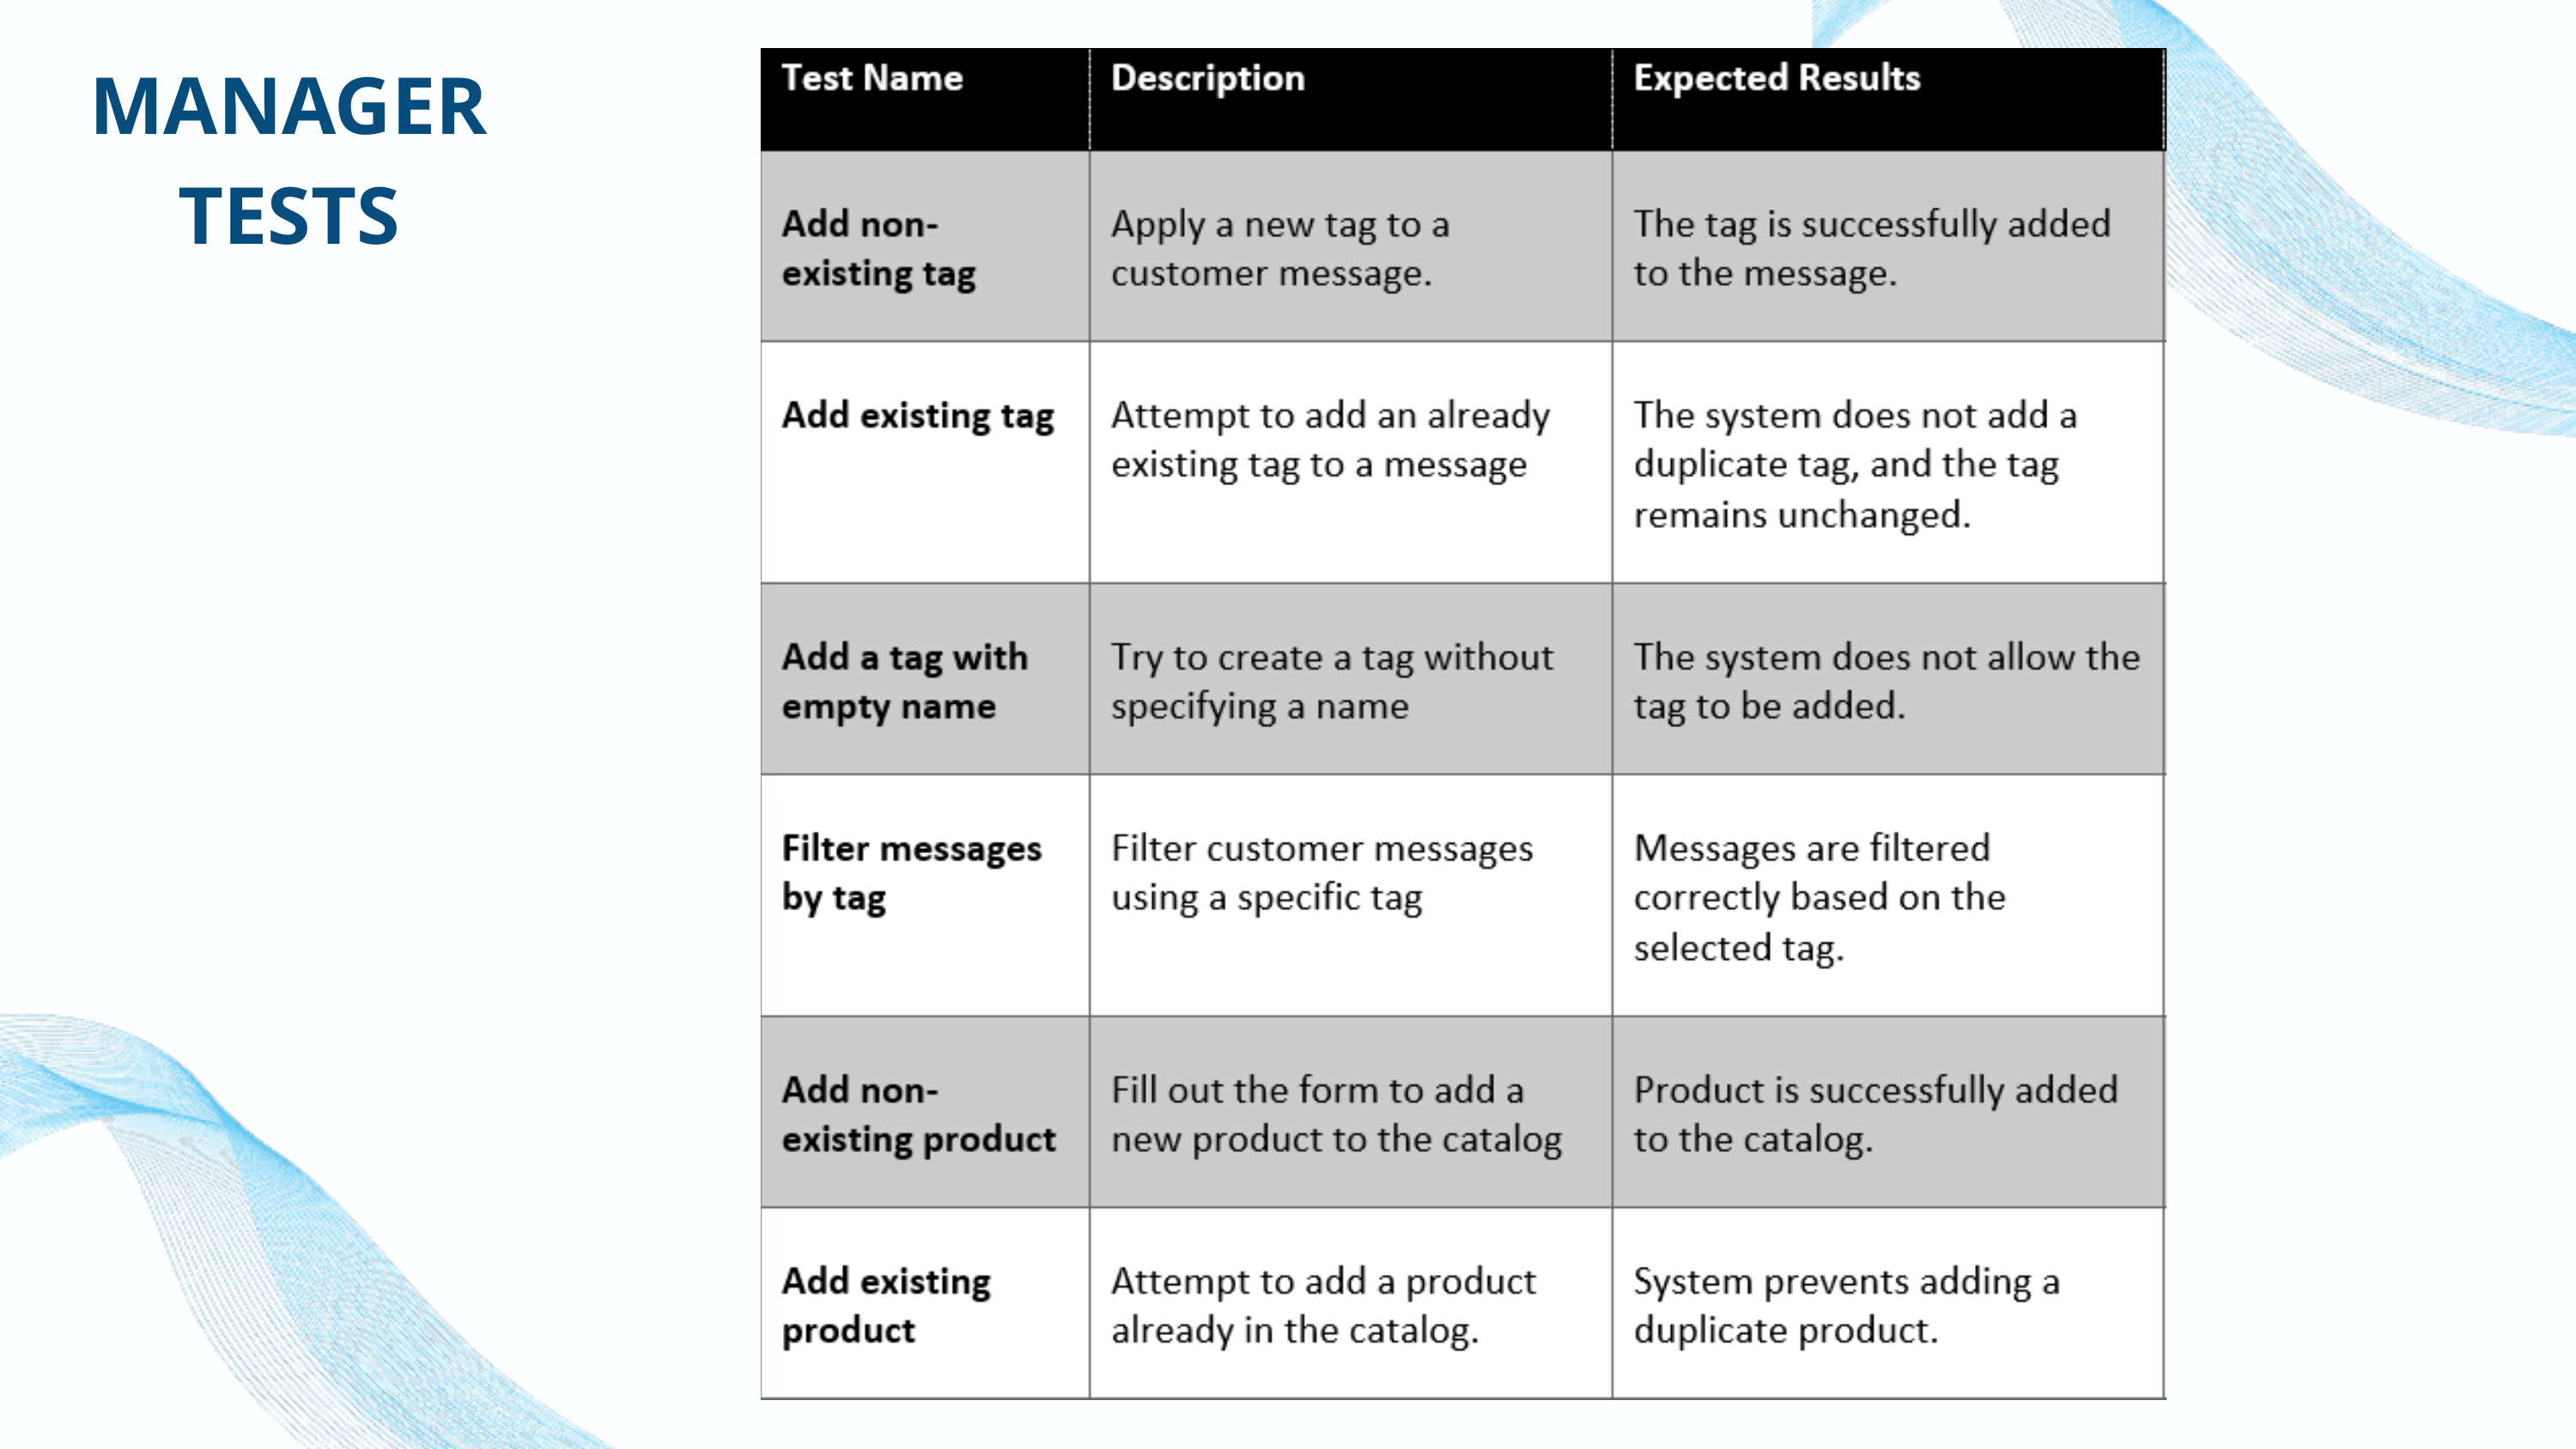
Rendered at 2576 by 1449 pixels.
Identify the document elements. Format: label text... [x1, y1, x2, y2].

text_box [760, 48, 2167, 1400]
text_box MANAGER TESTS [0, 39, 579, 261]
text_box [0, 1013, 761, 1449]
text_box [1812, 0, 2576, 442]
